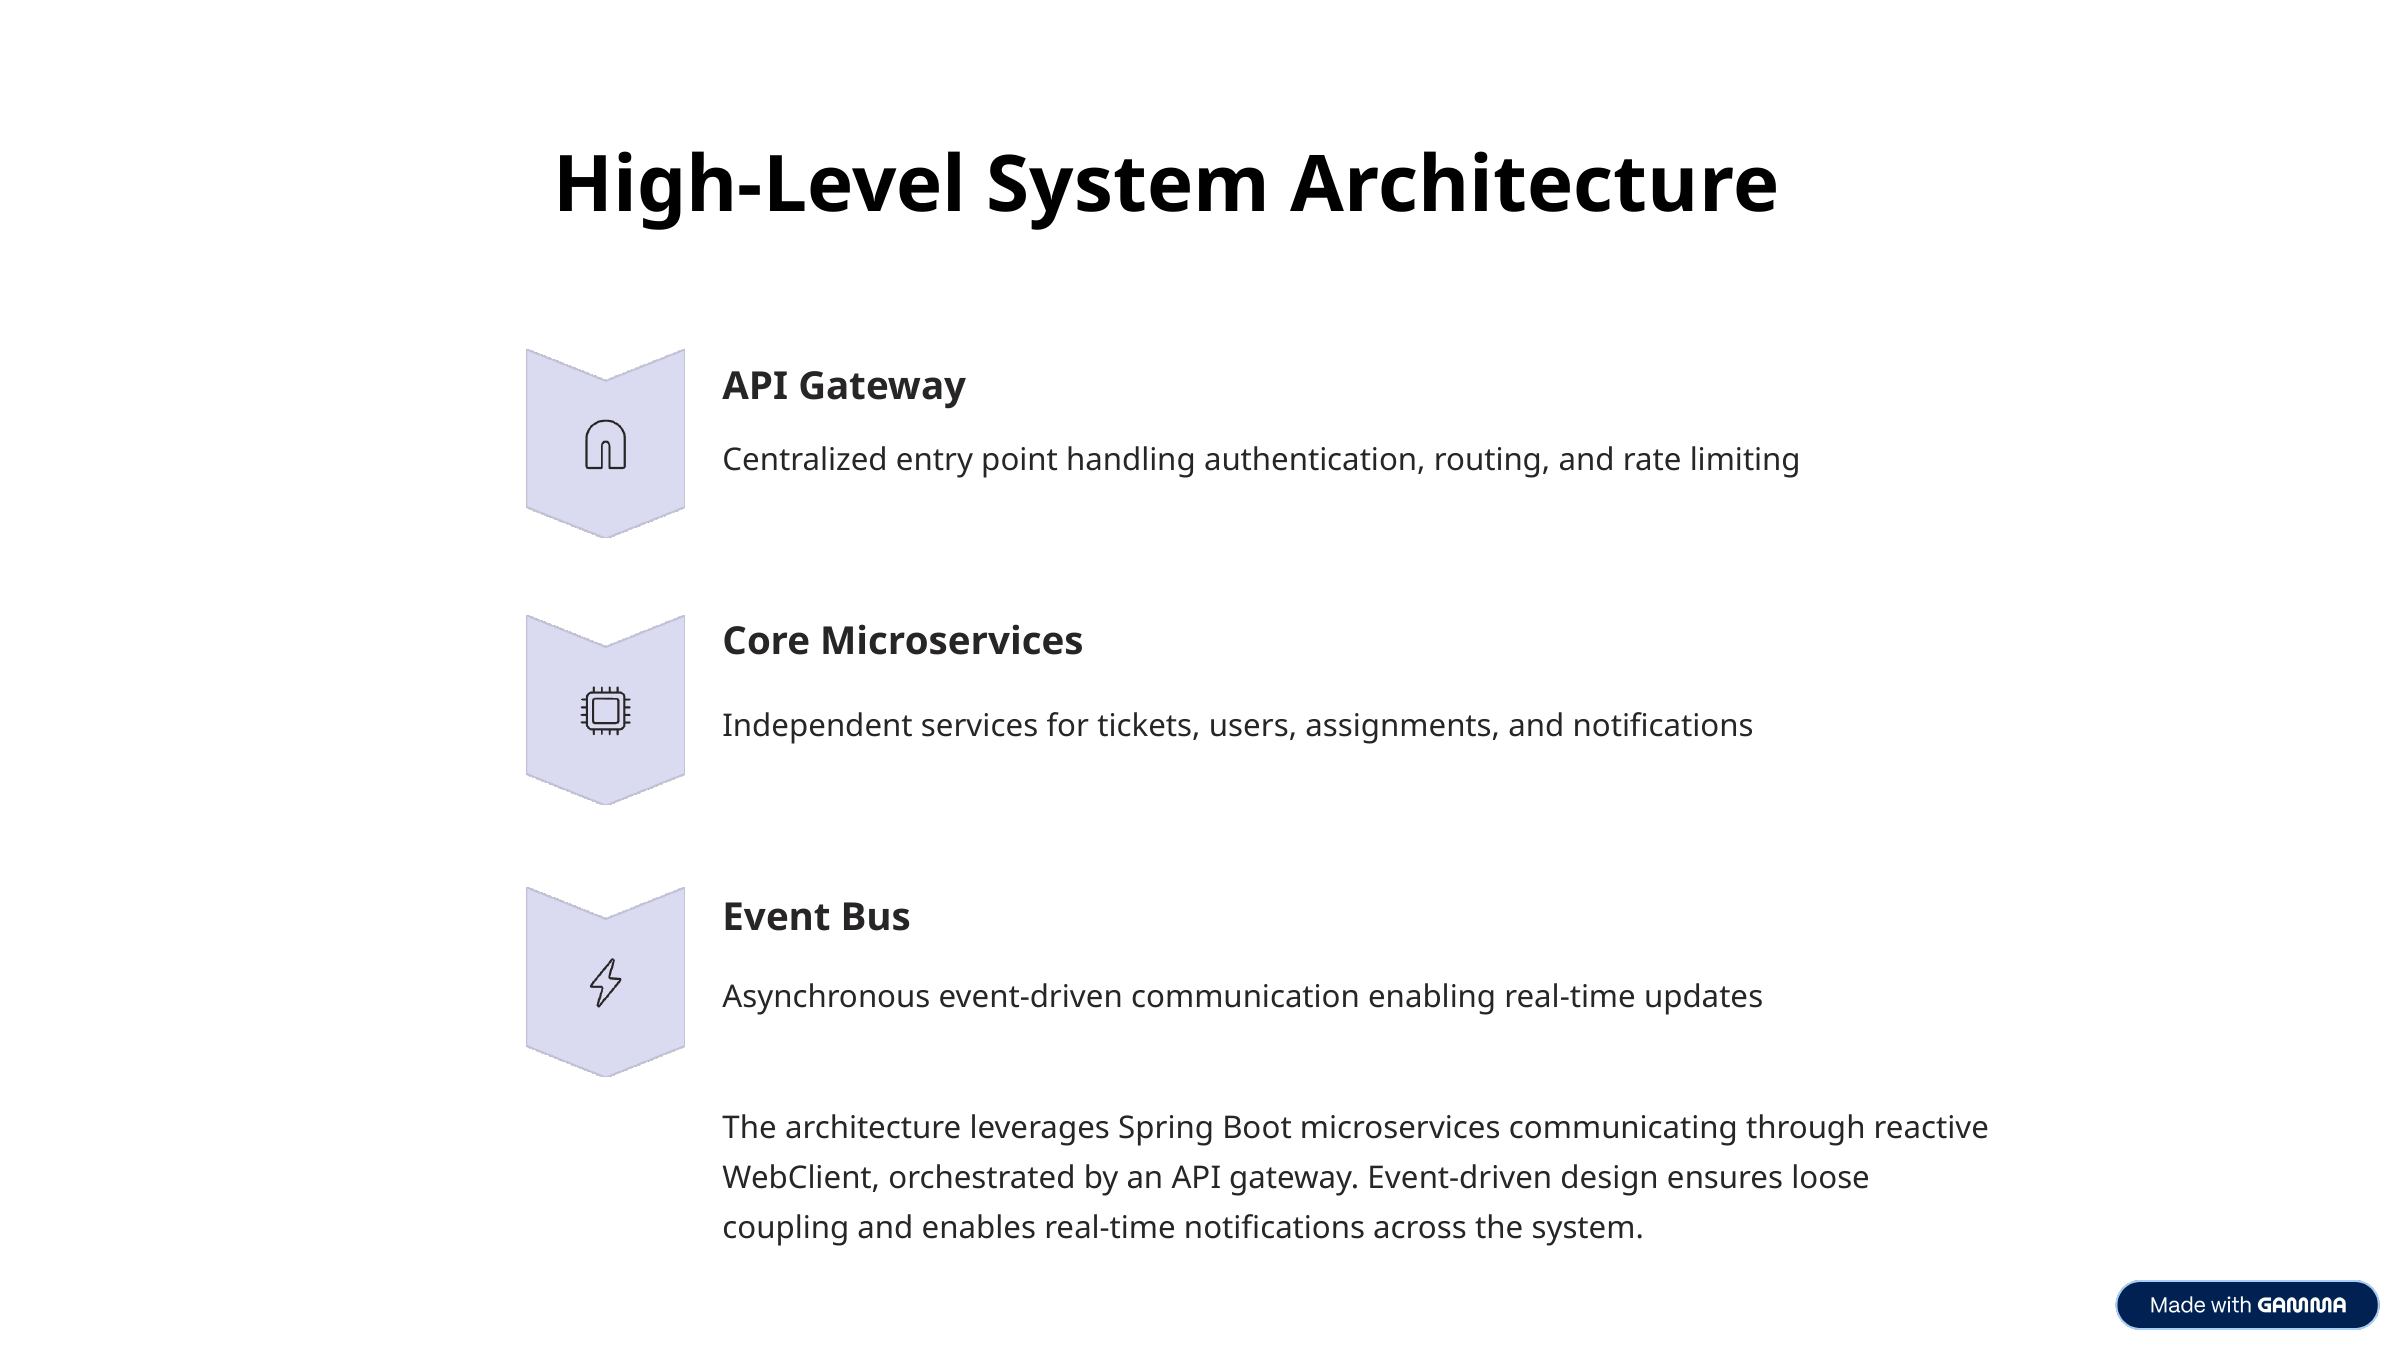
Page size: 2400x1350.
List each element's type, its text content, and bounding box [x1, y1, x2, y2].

text_box Event Bus [722, 889, 1117, 939]
text_box The architecture leverages Spring Boot microservices communicating through reactive WebClient, orchestrated by an API gateway. Event-driven design ensures loose coupling and enables real-time notifications across the system. [722, 1094, 2002, 1246]
text_box API Gateway [722, 358, 1117, 408]
text_box Centralized entry point handling authentication, routing, and rate limiting [722, 426, 1813, 477]
picture [526, 349, 685, 538]
text_box Asynchronous event-driven communication enabling real-time updates [722, 963, 1813, 1015]
picture [526, 887, 685, 1077]
text_box Independent services for tickets, users, assignments, and notifications [722, 692, 1813, 744]
text_box Core Microservices [722, 613, 1117, 663]
picture [526, 615, 685, 805]
text_box High-Level System Architecture [553, 128, 1782, 228]
picture [2106, 1271, 2389, 1339]
